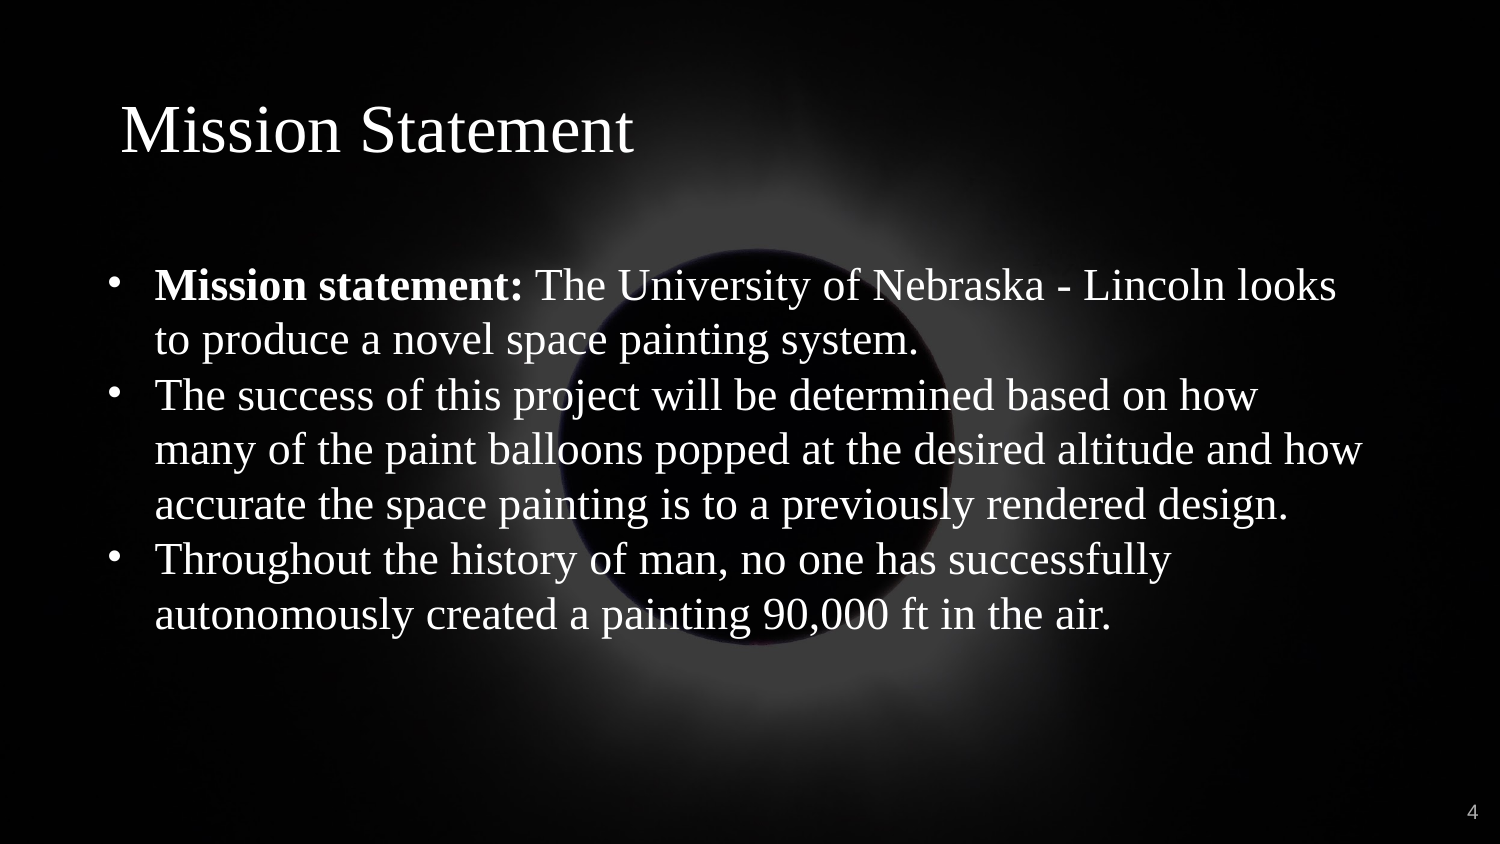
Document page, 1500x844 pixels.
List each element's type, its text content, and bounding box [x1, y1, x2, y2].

picture [0, 0, 1500, 844]
text_box ‹#› [1403, 779, 1494, 844]
text_box Mission statement: The University of Nebraska - Lincoln looks to produce a novel space painting system. The success of this project will be determined based on how many of the paint balloons popped at the desired altitude and how accurate the space painting is to a previously rendered design. Throughout the history of man, no one has successfully autonomously created a painting 90,000 ft in the air. [98, 245, 1374, 753]
text_box Mission Statement [112, 74, 1388, 216]
